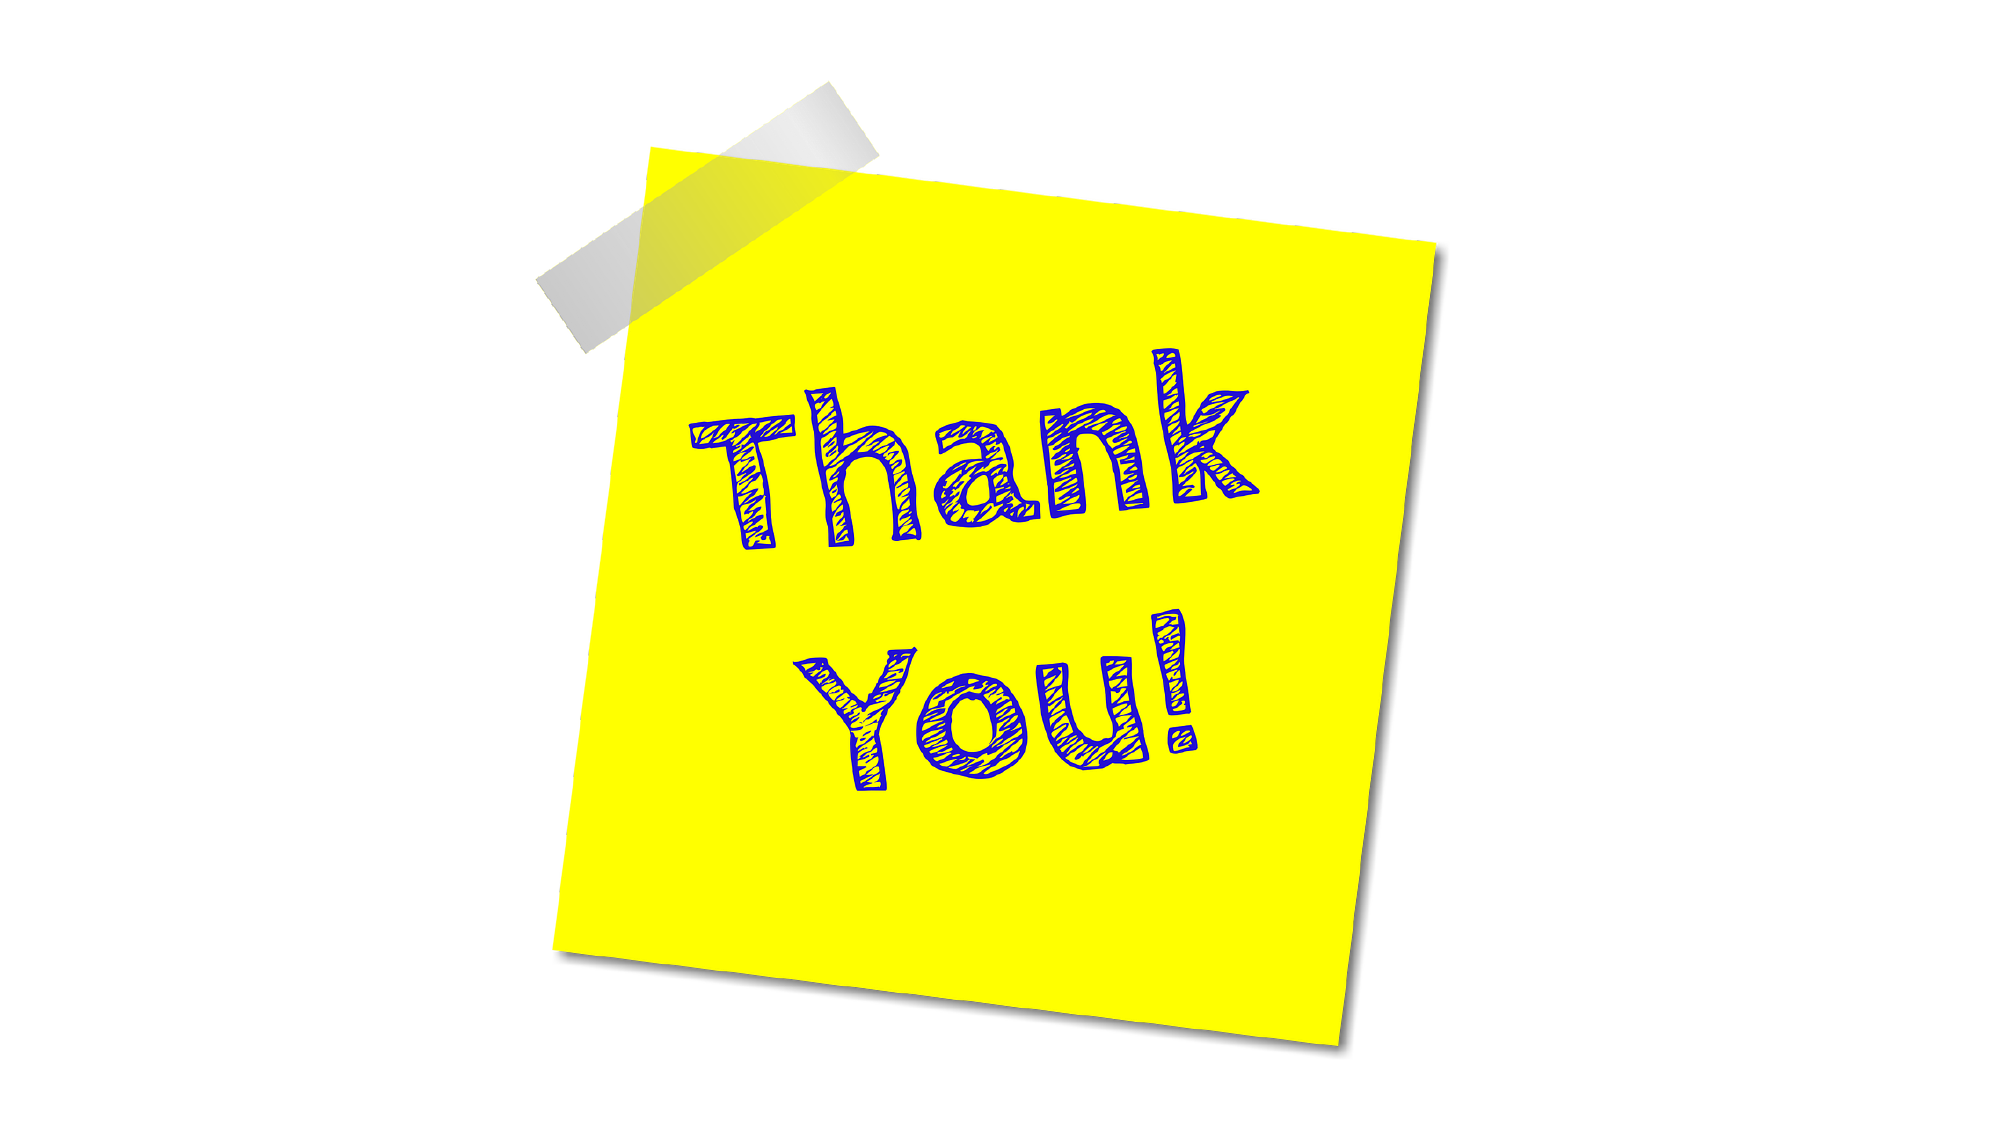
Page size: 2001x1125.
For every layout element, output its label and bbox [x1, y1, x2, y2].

picture [457, 0, 1543, 1125]
